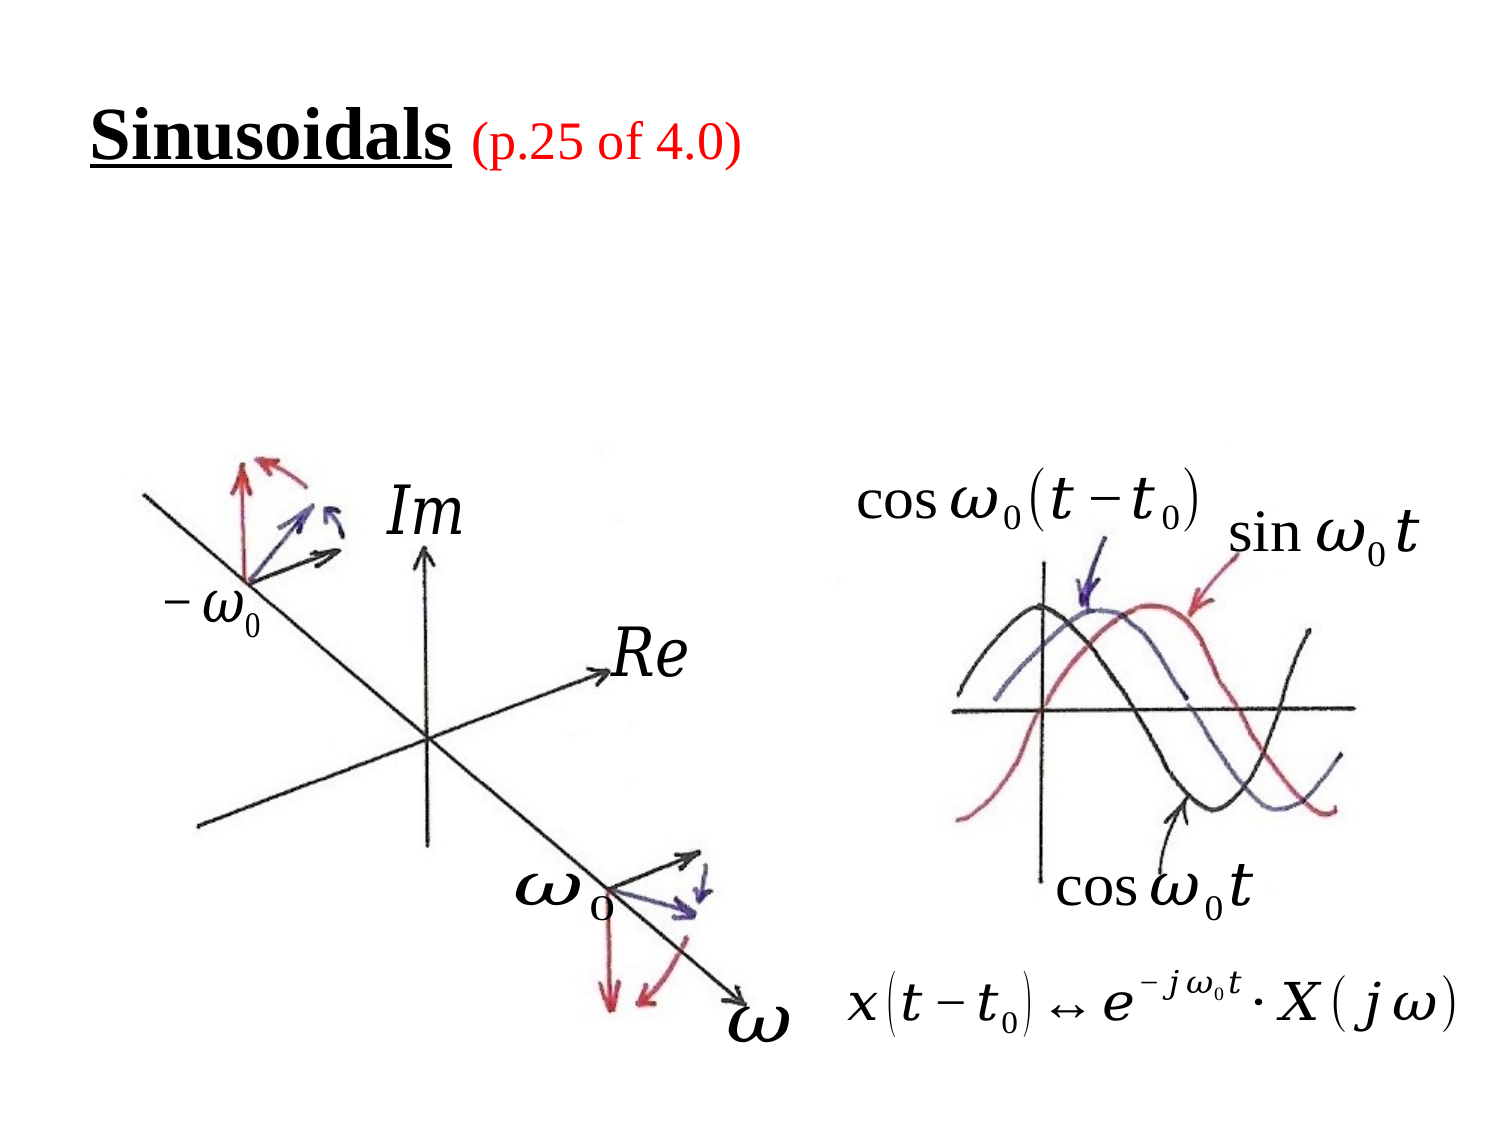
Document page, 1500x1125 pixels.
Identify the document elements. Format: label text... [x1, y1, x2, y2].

text_box Sinusoidals (p.25 of 4.0) [0, 0, 1500, 182]
picture [121, 442, 1379, 1024]
